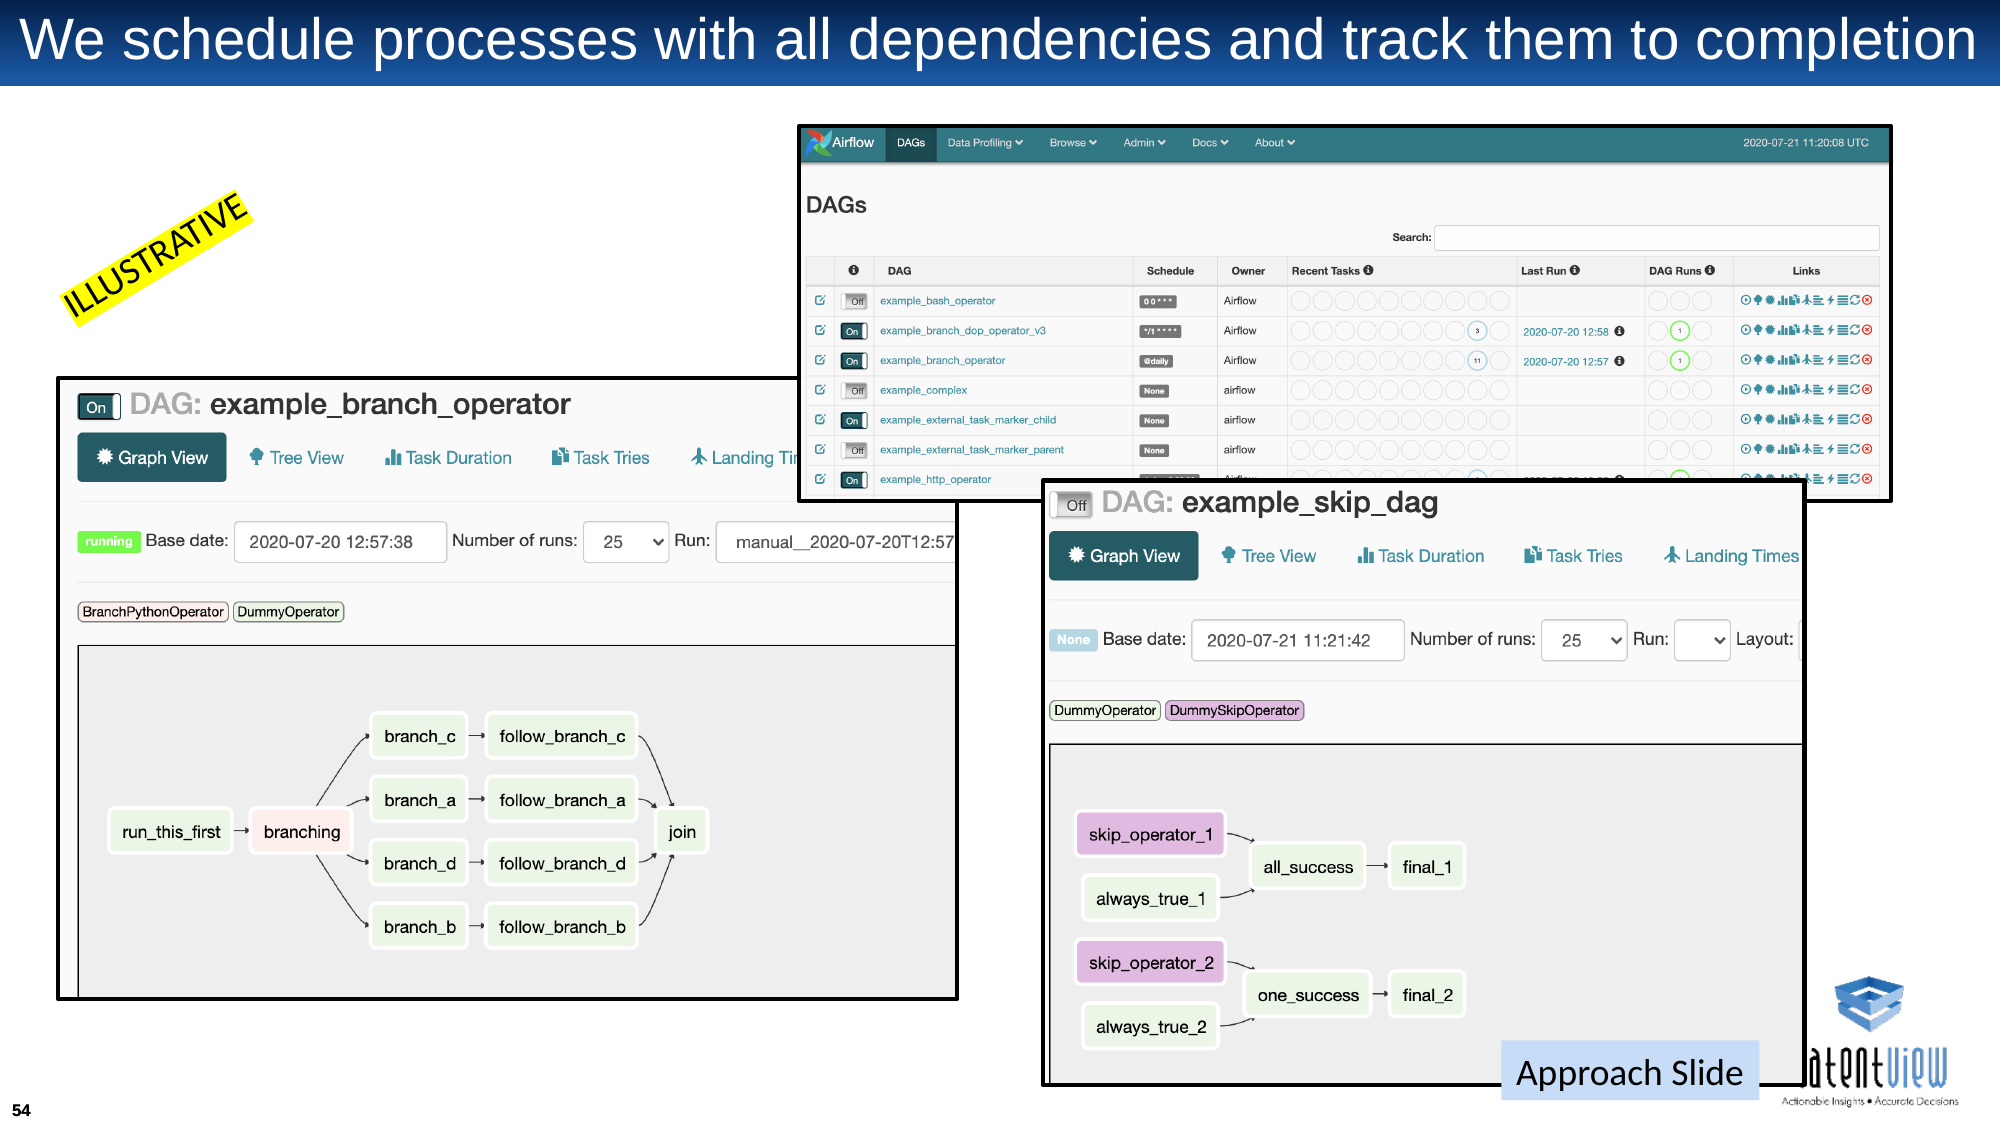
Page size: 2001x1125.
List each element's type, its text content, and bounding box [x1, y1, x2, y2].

text_box Approach Slide [1501, 1083, 1760, 1101]
picture [60, 127, 1889, 1083]
picture [1754, 959, 1988, 1125]
text_box ILLUSTRATIVE [37, 166, 270, 341]
title We schedule processes with all dependencies and track them to completion [0, 7, 2000, 75]
